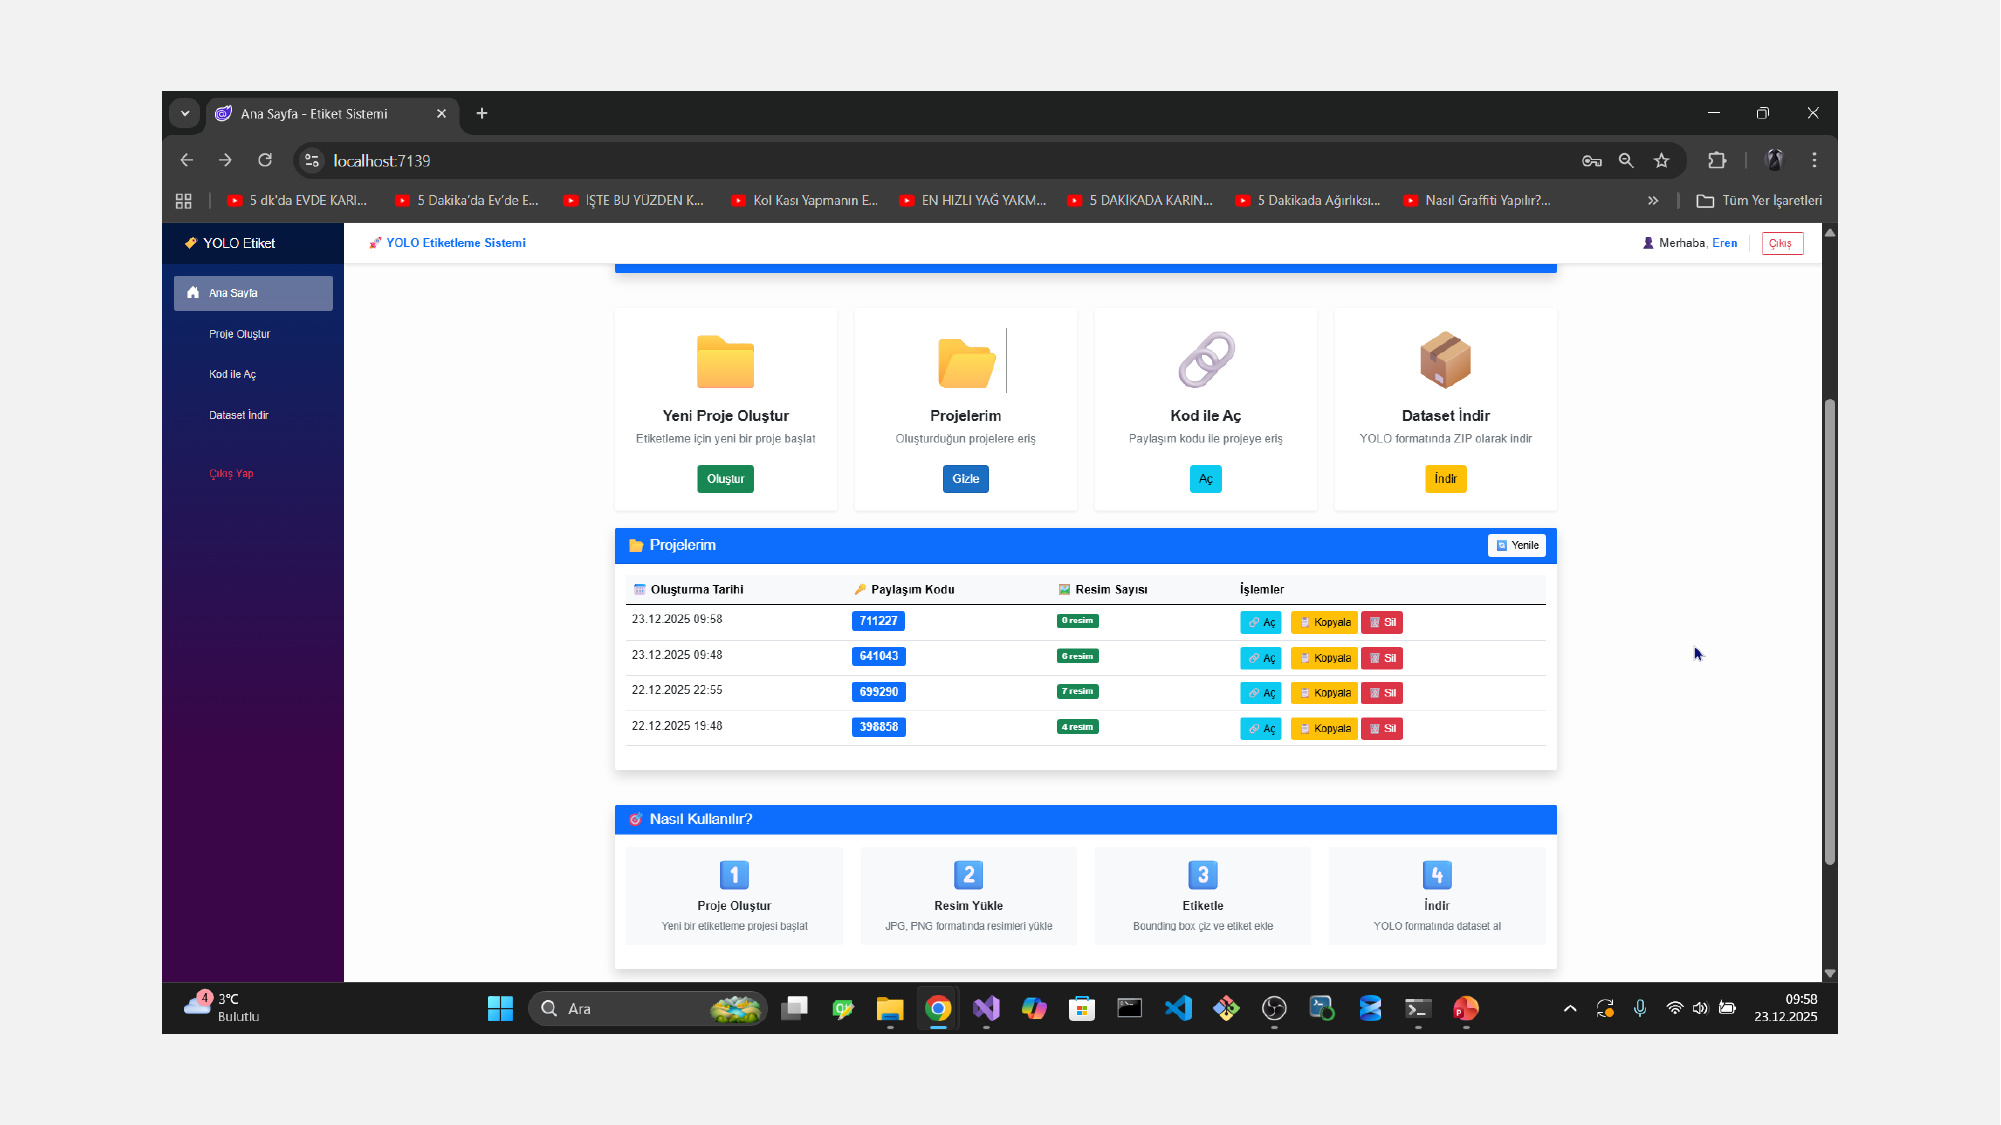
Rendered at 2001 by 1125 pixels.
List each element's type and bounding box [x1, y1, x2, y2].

list [162, 91, 1838, 1034]
